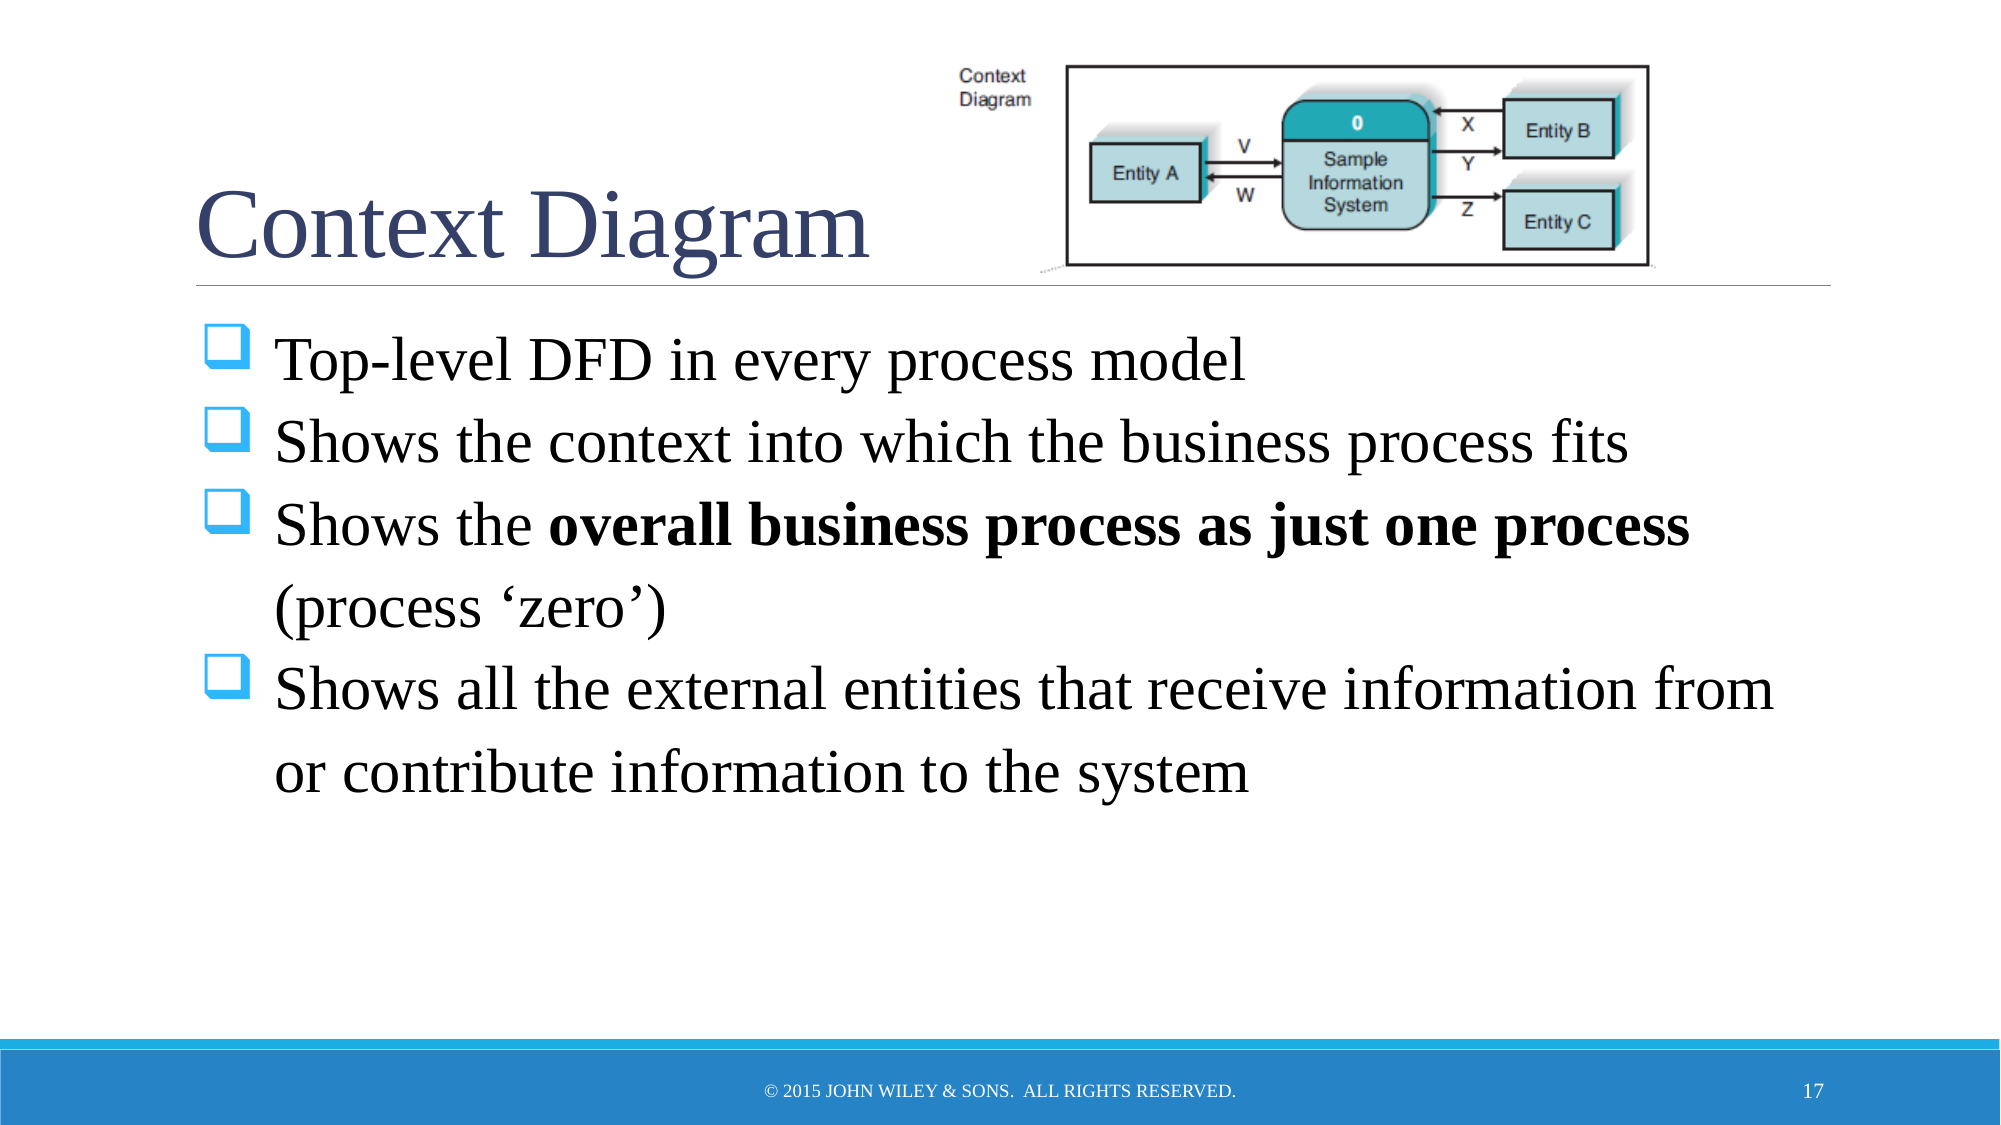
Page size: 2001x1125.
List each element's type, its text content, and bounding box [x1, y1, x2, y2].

list Top-level DFD in every process model Shows the context into which the business process fits Shows the overall business process as just one process (process ‘zero’) Shows all the external entities that receive information from or contribute information to the system [180, 302, 1830, 963]
slide_number 17 [1624, 1059, 1840, 1120]
footer © 2015 John Wiley & Sons. All Rights Reserved. [604, 1059, 1396, 1120]
title Context Diagram [180, 47, 1830, 285]
picture [946, 59, 1656, 273]
